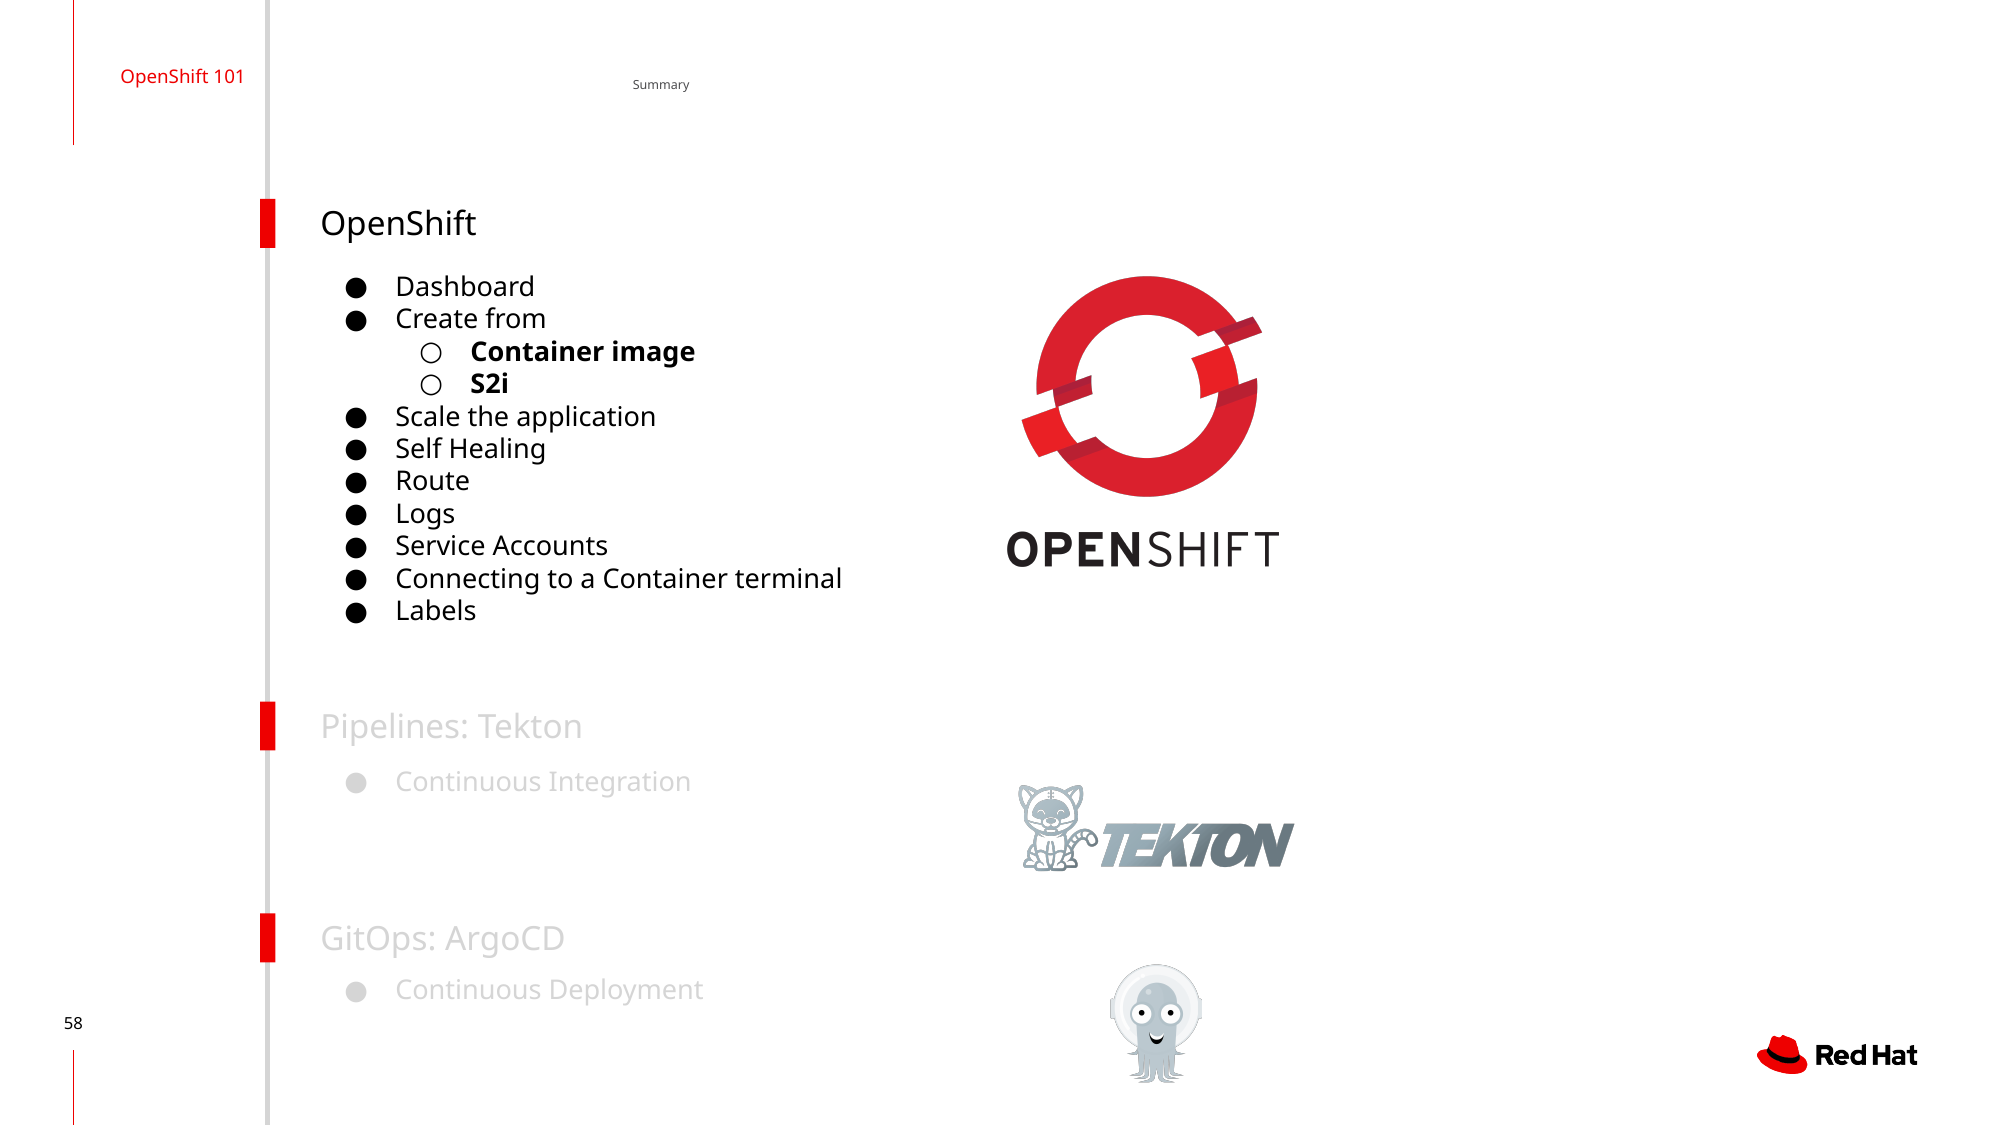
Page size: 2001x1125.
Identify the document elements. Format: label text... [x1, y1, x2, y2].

subtitle Summary [633, 70, 1250, 143]
picture [999, 268, 1287, 575]
picture [1096, 963, 1218, 1085]
text_box Continuous Deployment [320, 972, 875, 1083]
picture [1757, 1035, 1918, 1074]
text_box Pipelines: Tekton [320, 652, 1065, 745]
slide_number ‹#› [13, 1012, 134, 1036]
text_box Continuous Integration [320, 764, 875, 875]
text_box OpenShift 101 [273, 9, 894, 143]
text_box OpenShift [320, 150, 1065, 243]
text_box OpenShift 101 [48, 9, 263, 143]
text_box GitOps: ArgoCD [320, 864, 1065, 957]
text_box Dashboard Create from Container image S2i Scale the application Self Healing Route Logs Service Accounts Connecting to a Container terminal Labels [320, 268, 1435, 666]
picture [1013, 782, 1301, 875]
